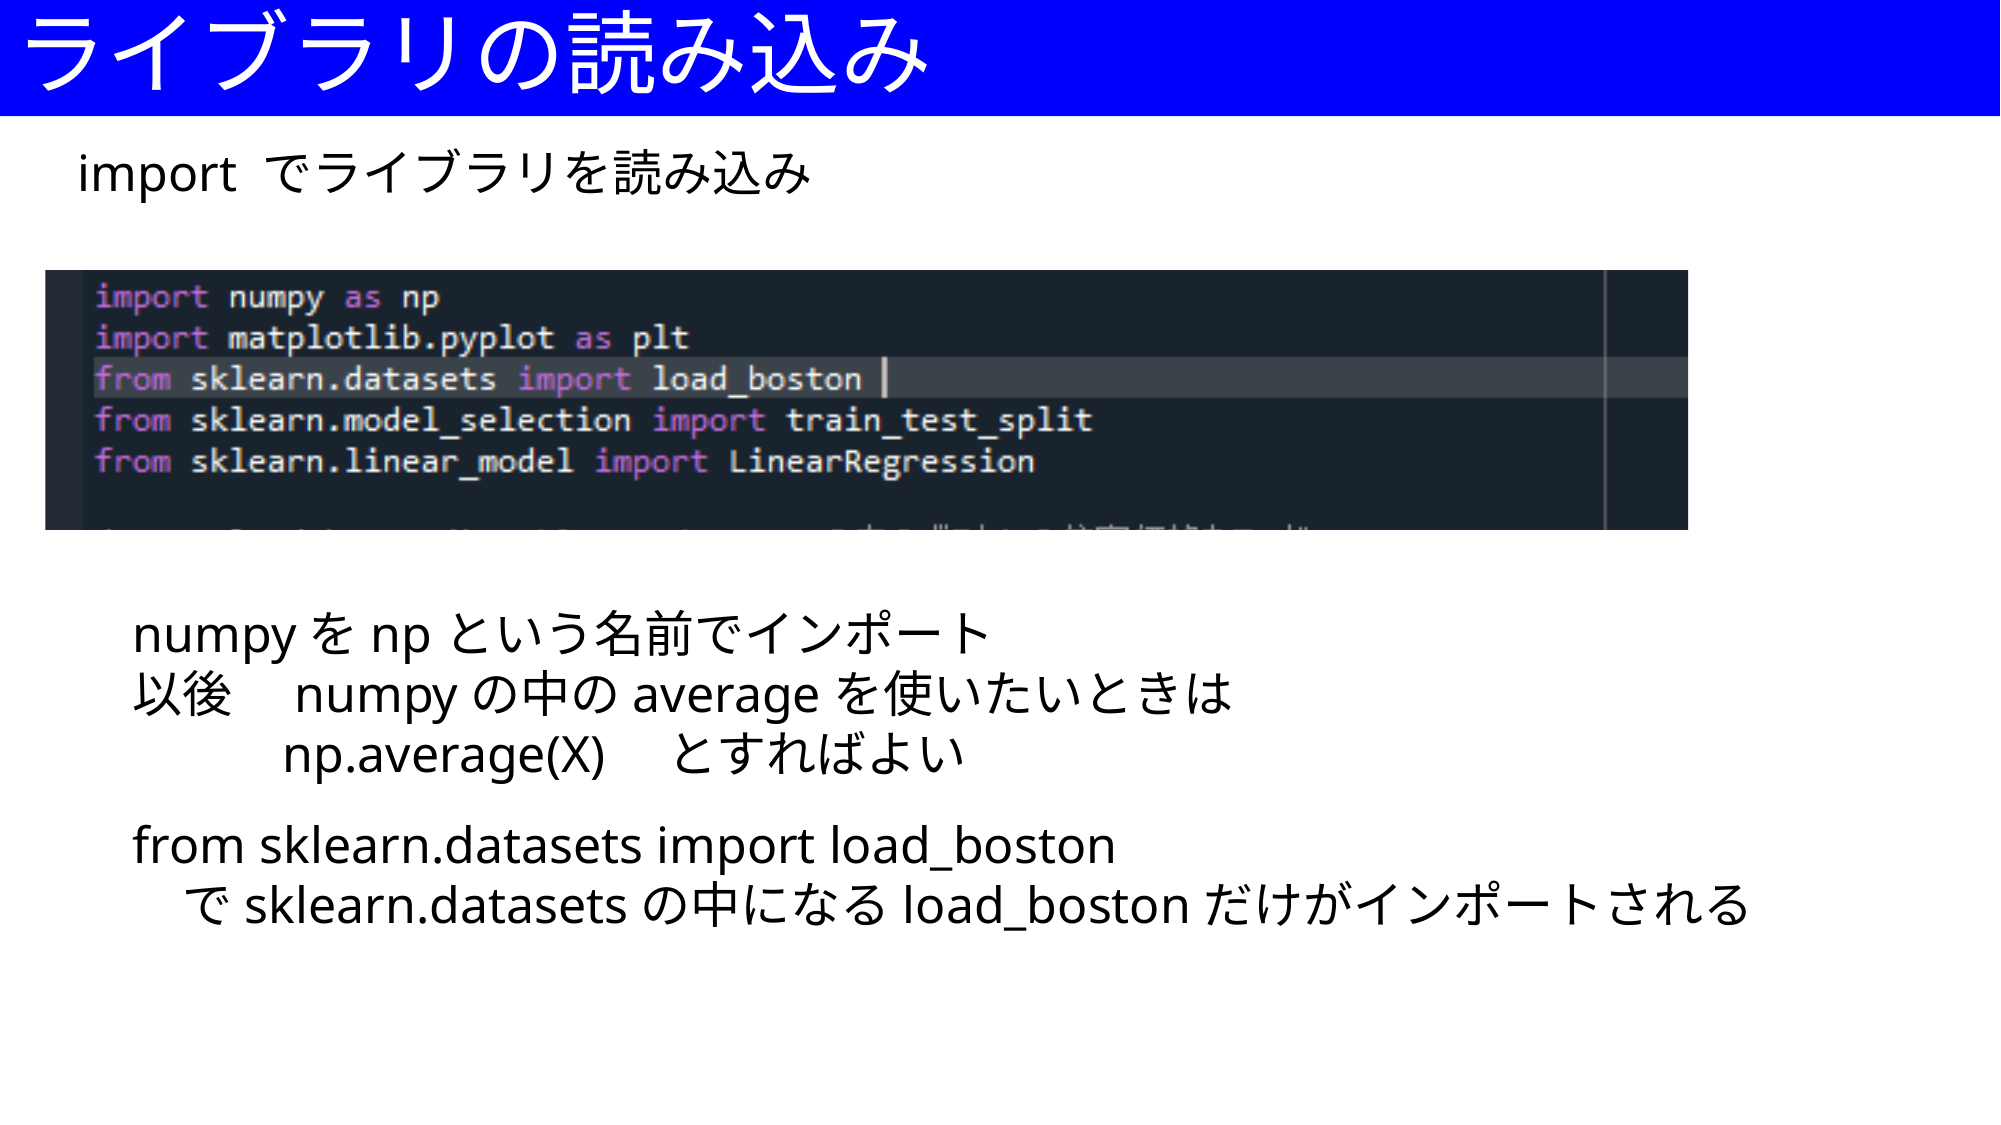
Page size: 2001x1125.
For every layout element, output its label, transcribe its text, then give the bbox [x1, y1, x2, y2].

picture [45, 270, 1689, 530]
text_box from sklearn.datasets import load_boston でsklearn.datasetsの中になるload_bostonだけがインポートされる [117, 806, 1969, 942]
text_box import でライブラリを読み込み [63, 133, 1914, 209]
title ライブラリの読み込み [0, 0, 2000, 117]
text_box numpyをnpという名前でインポート 以後 numpyの中のaverageを使いたいときは np.average(X) とすればよい [117, 595, 1969, 791]
